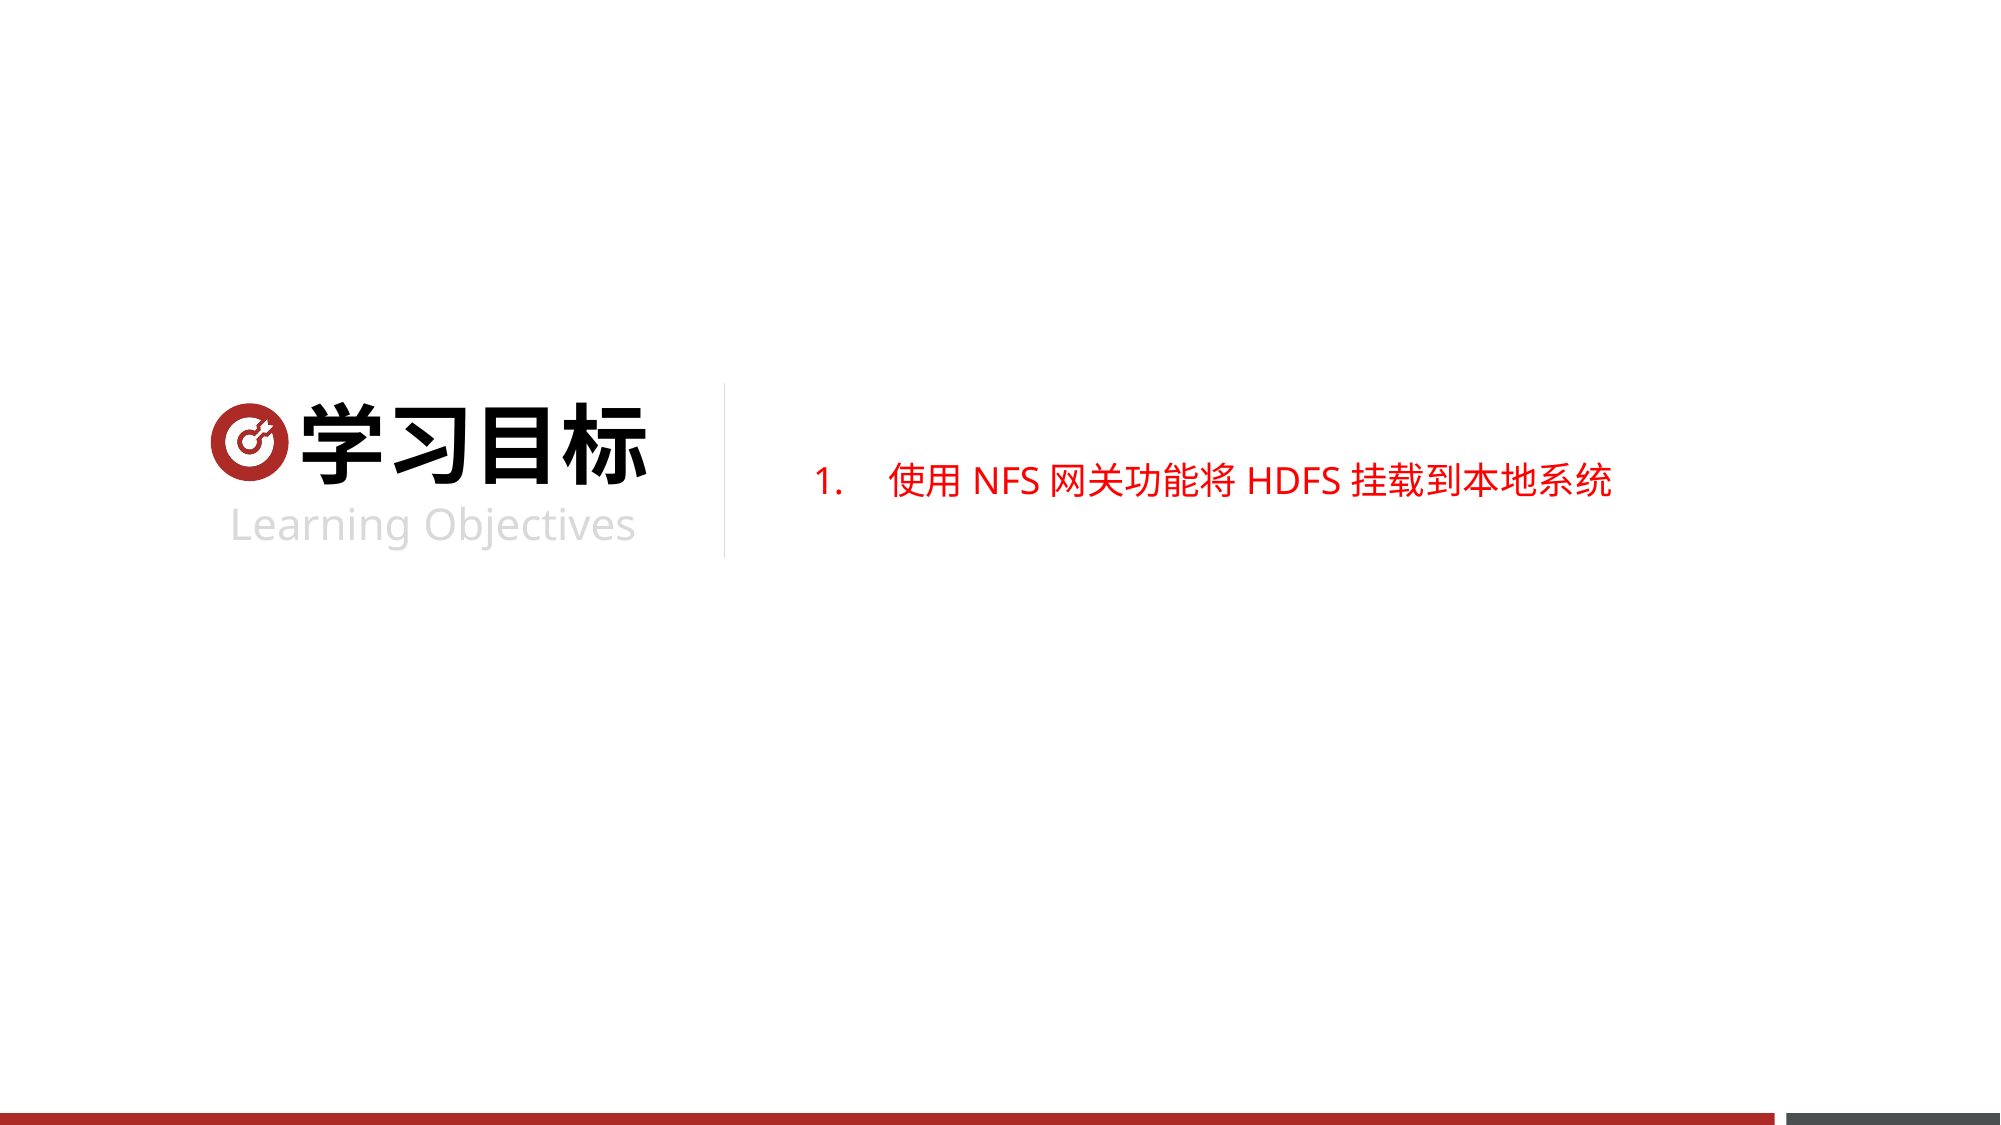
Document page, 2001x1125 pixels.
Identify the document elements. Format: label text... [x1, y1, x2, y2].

picture [216, 408, 283, 476]
list 使用NFS网关功能将HDFS挂载到本地系统 [798, 178, 1832, 736]
